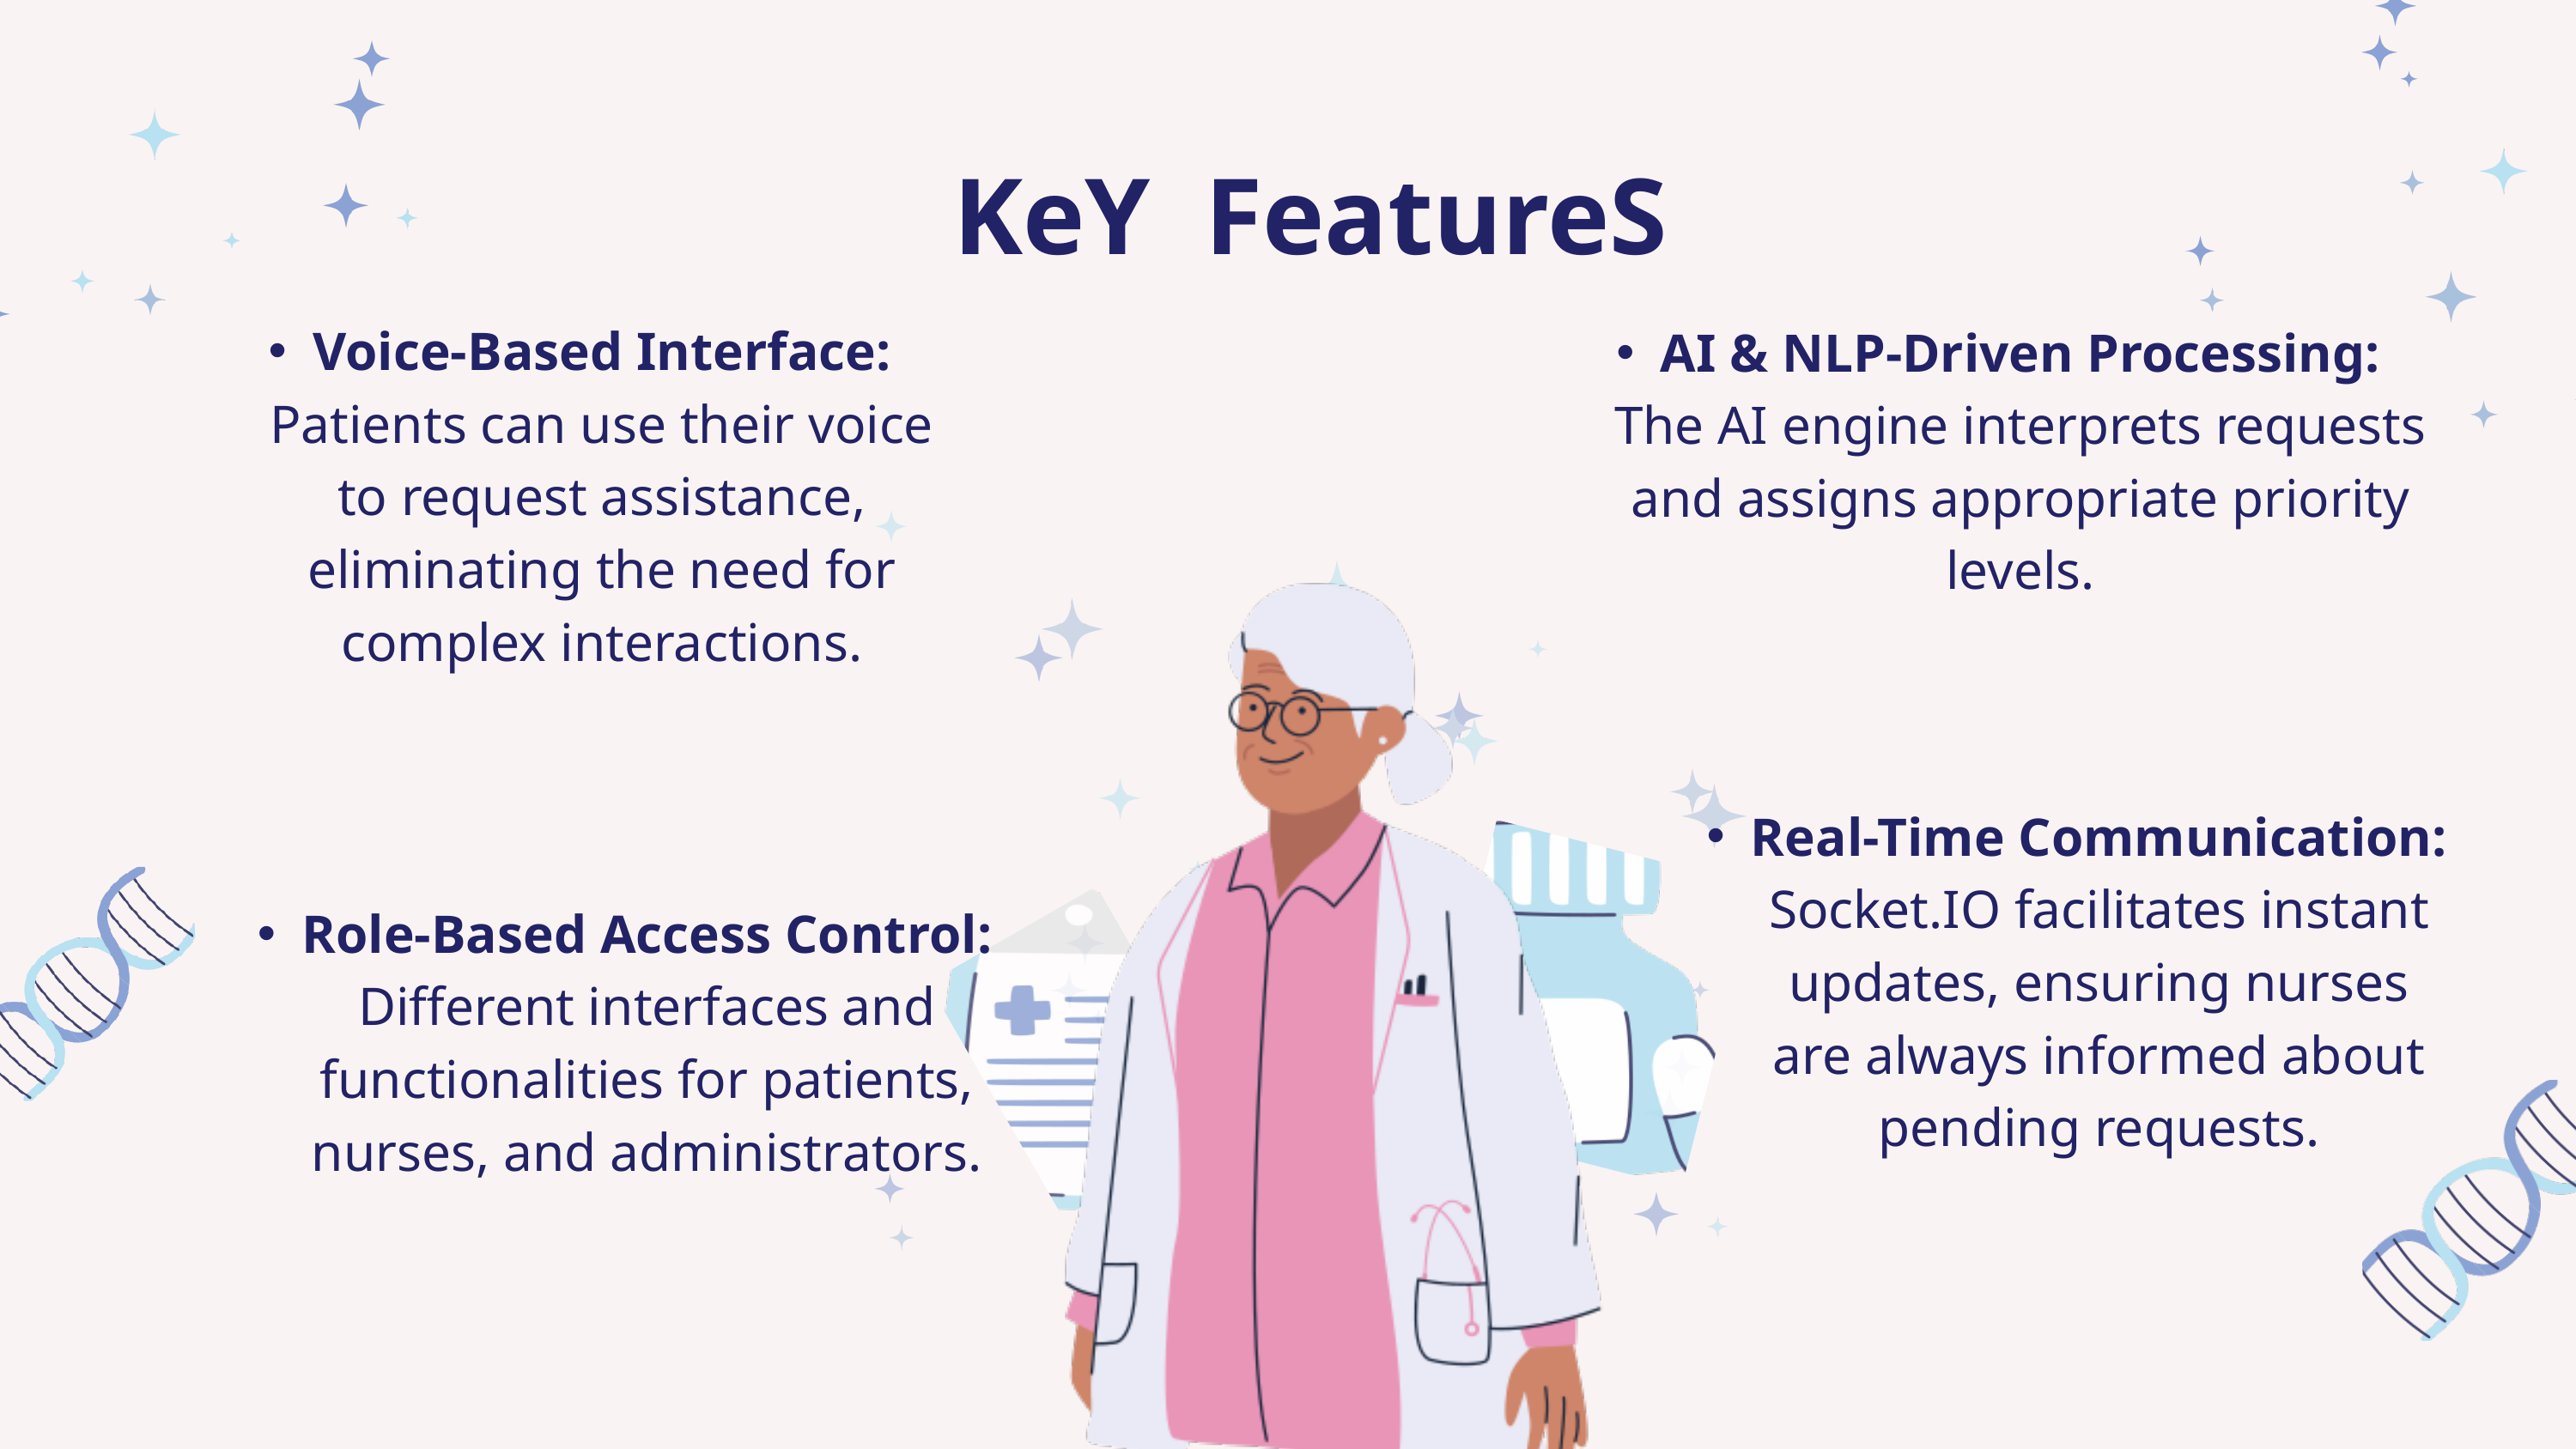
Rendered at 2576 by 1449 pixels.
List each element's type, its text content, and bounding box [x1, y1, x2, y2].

text_box [2358, 1079, 2576, 1343]
text_box [874, 510, 1522, 937]
text_box Real-Time Communication: Socket.IO facilitates instant updates, ensuring nurses are always informed about pending requests. [1661, 793, 2451, 1157]
text_box Voice-Based Interface: Patients can use their voice to request assistance, eliminating the need for complex interactions. [167, 308, 949, 744]
text_box [1603, 1157, 1747, 1366]
text_box Role-Based Access Control: Different interfaces and functionalities for patients, nurses, and administrators. [201, 891, 1005, 1182]
text_box [1603, 846, 1690, 1188]
text_box [2184, 0, 2576, 428]
text_box [0, 0, 436, 357]
text_box [1062, 582, 1603, 1449]
text_box [1005, 906, 1062, 1216]
text_box [874, 1119, 1062, 1366]
text_box KeY FeatureS [799, 129, 1822, 276]
text_box [0, 864, 201, 1102]
text_box AI & NLP-Driven Processing: The AI engine interprets requests and assigns appropriate priority levels. [1522, 310, 2432, 600]
text_box [1603, 600, 1747, 861]
